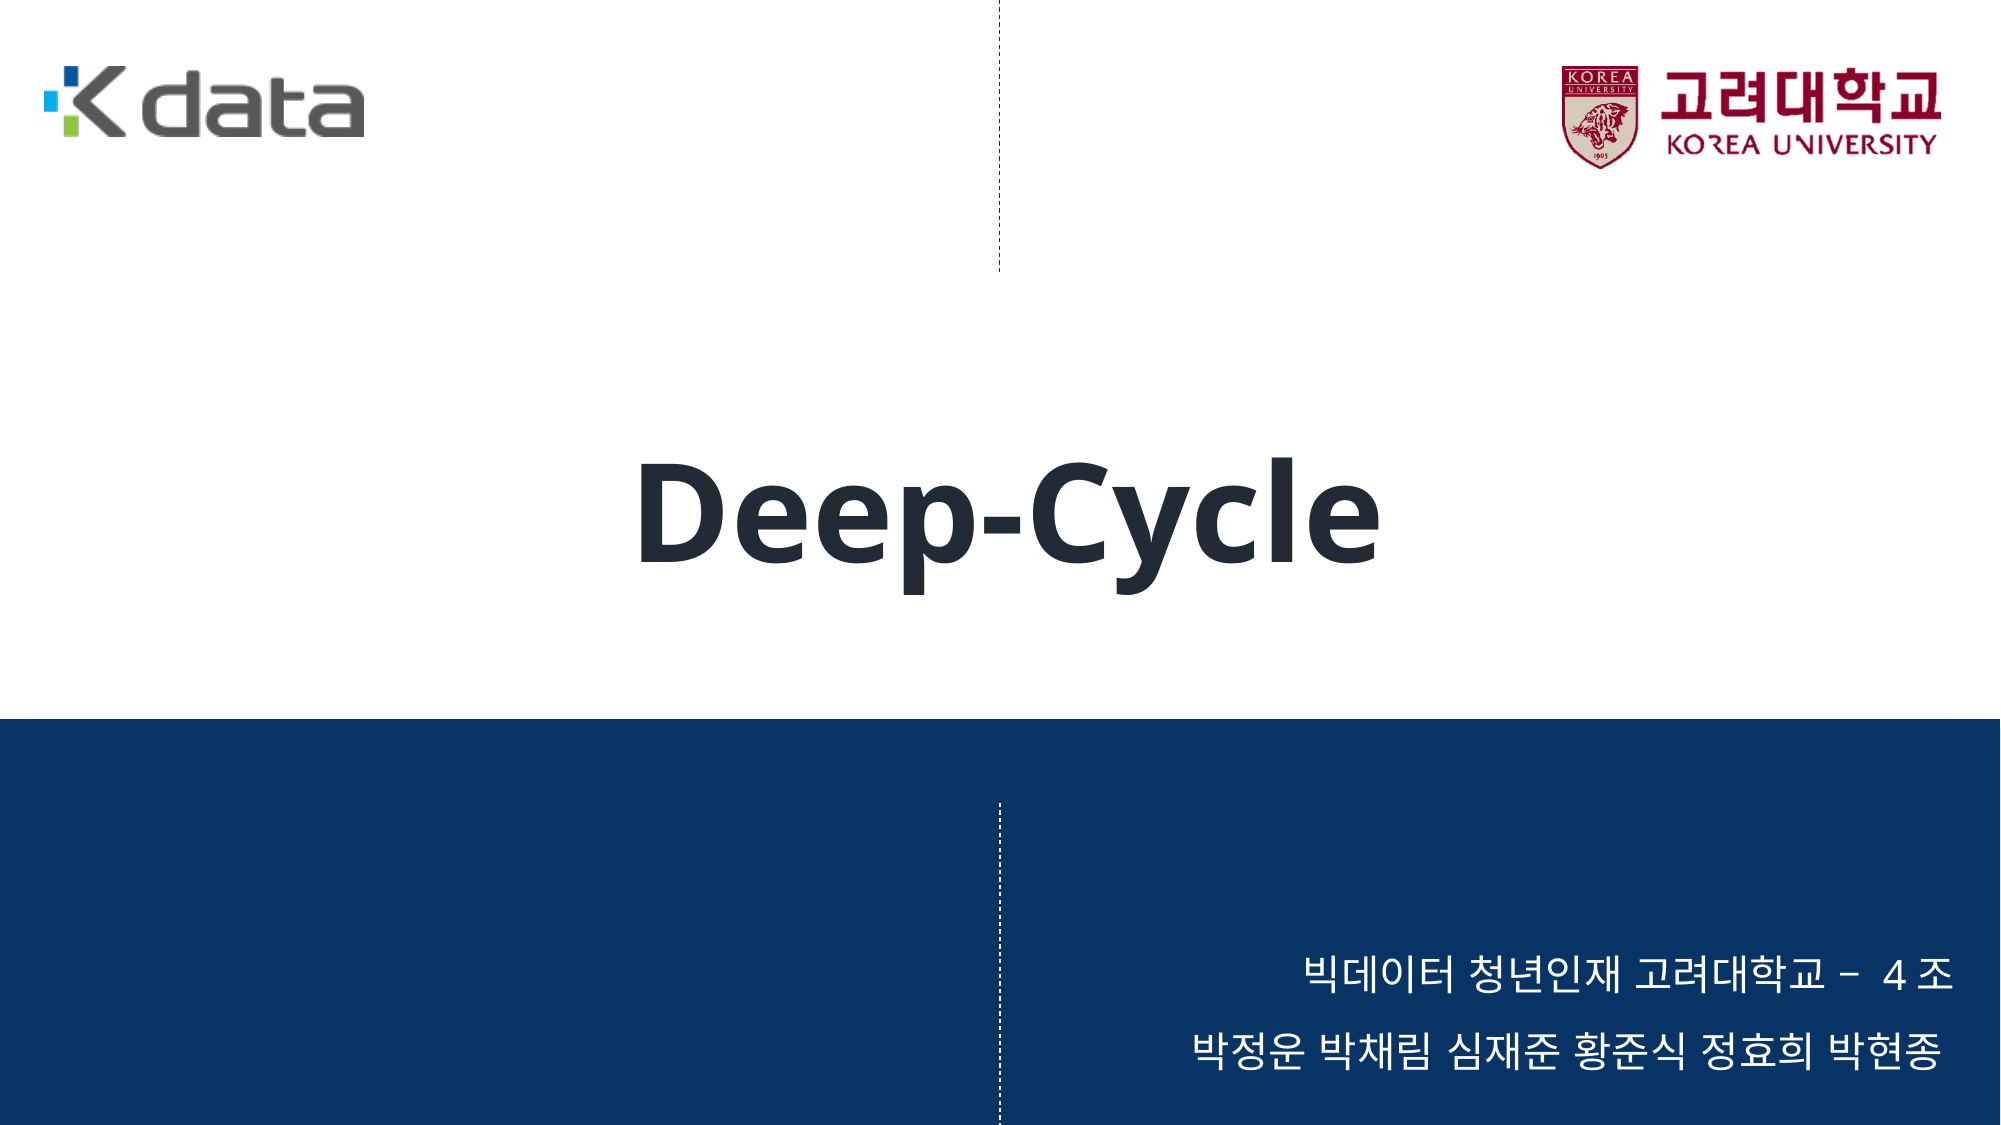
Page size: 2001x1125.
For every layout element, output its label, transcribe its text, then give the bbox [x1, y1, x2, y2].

picture [1562, 66, 1941, 169]
text_box 박정운 박채림 심재준 황준식 정효희 박현종 [1083, 1018, 1971, 1083]
picture [44, 66, 364, 137]
text_box Deep-Cycle [0, 404, 2000, 600]
text_box 빅데이터 청년인재 고려대학교 – 4조 [1253, 941, 1971, 1007]
text_box [0, 718, 2000, 1125]
